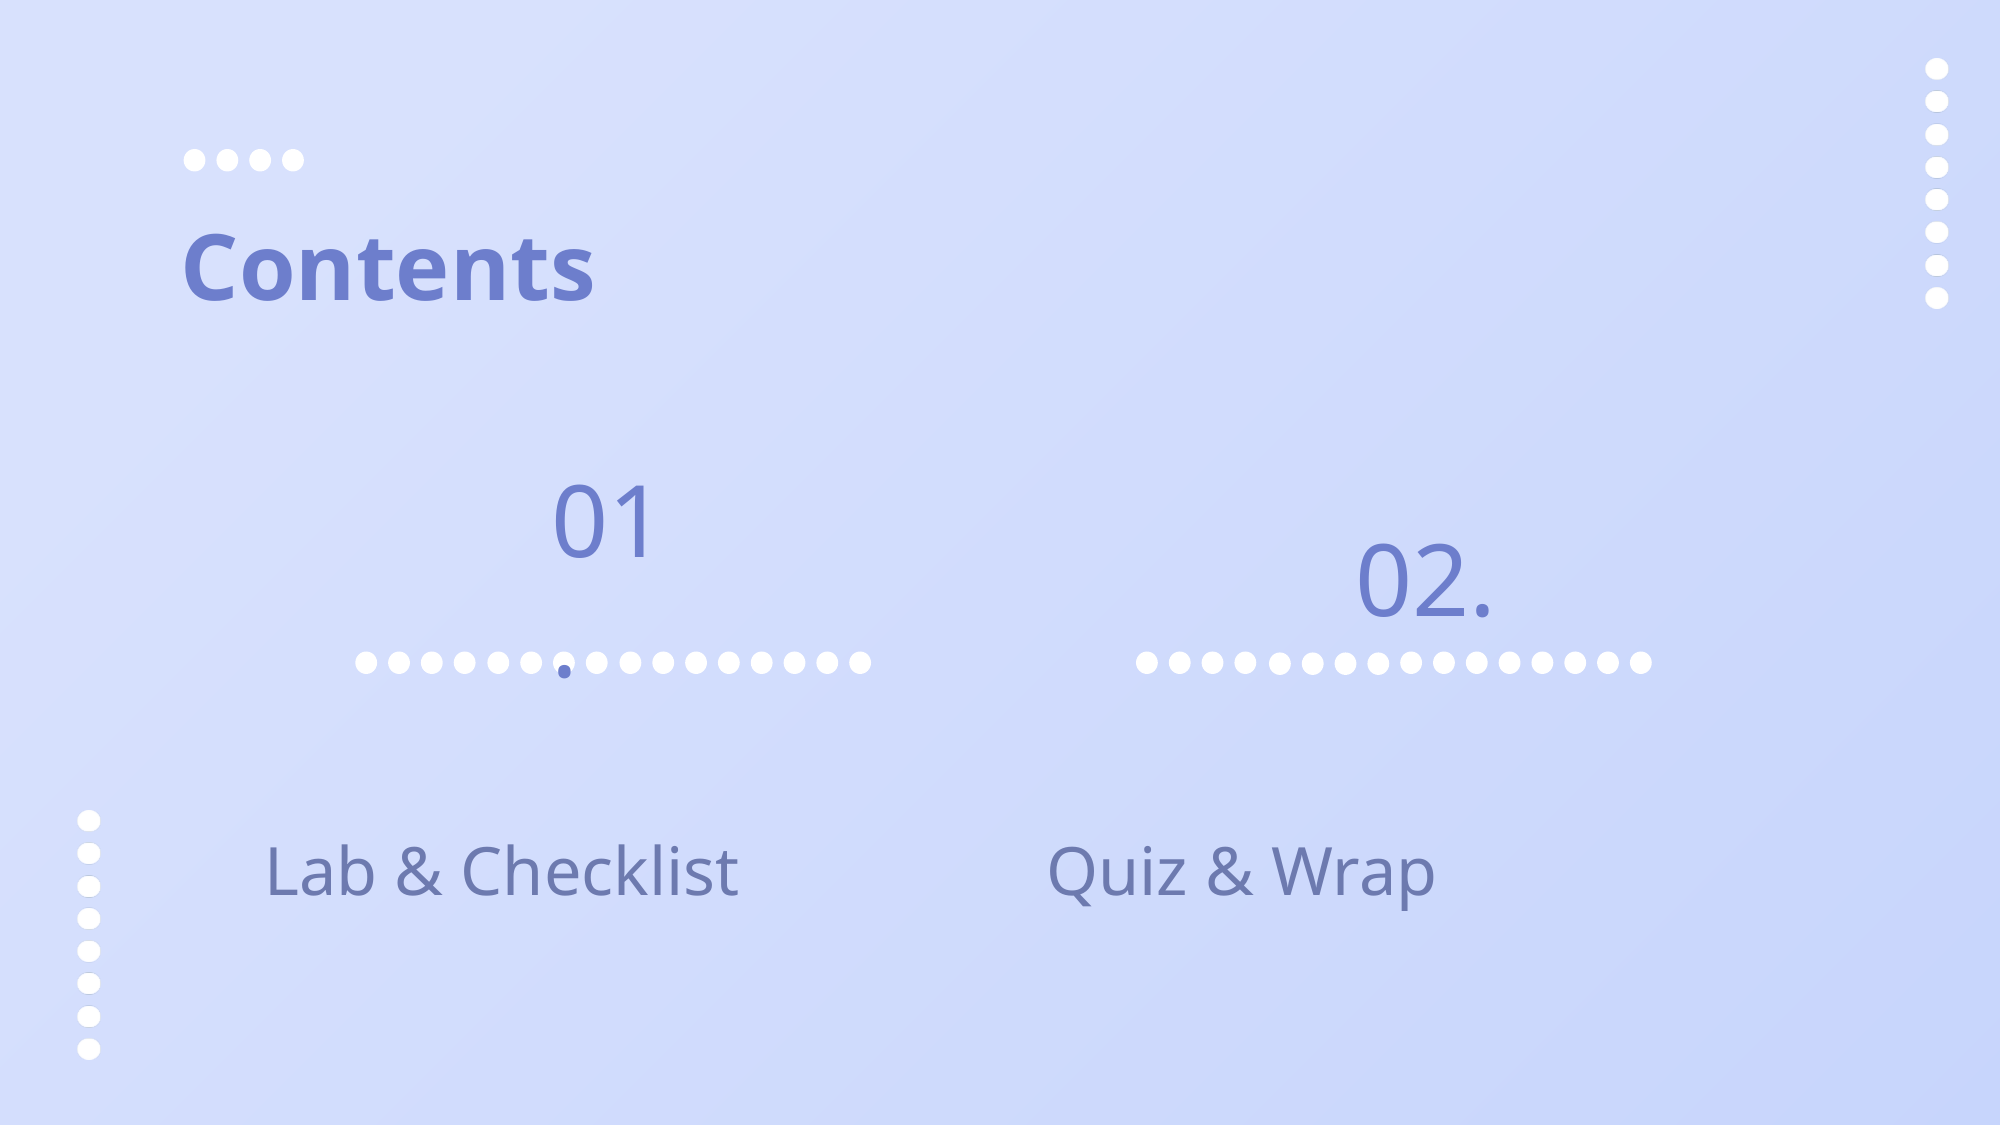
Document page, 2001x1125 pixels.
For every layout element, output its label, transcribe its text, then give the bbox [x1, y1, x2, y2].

text_box [1400, 651, 1422, 674]
text_box [249, 148, 272, 172]
text_box 02. [1340, 509, 1565, 645]
text_box [1301, 652, 1324, 675]
text_box [783, 651, 806, 674]
text_box [420, 651, 443, 674]
text_box [1234, 651, 1257, 674]
picture [1924, 58, 1950, 310]
picture [76, 810, 102, 1061]
text_box Lab & Checklist [249, 821, 1009, 917]
text_box [282, 148, 304, 172]
text_box [183, 148, 206, 172]
text_box [1564, 651, 1587, 674]
text_box [216, 148, 239, 172]
text_box [1465, 651, 1488, 674]
text_box [717, 651, 740, 674]
text_box [816, 651, 839, 674]
text_box [1531, 651, 1554, 674]
text_box [1433, 651, 1455, 674]
text_box 01. [536, 449, 708, 705]
text_box [355, 651, 378, 674]
text_box [1498, 651, 1521, 674]
text_box [750, 651, 773, 674]
text_box [487, 651, 510, 674]
text_box [1201, 651, 1224, 674]
text_box Contents [165, 200, 748, 326]
text_box [1597, 651, 1619, 674]
text_box [453, 651, 476, 674]
text_box [520, 651, 536, 674]
text_box [388, 651, 410, 674]
text_box [1168, 651, 1191, 674]
text_box [1367, 652, 1390, 675]
text_box [1629, 651, 1652, 674]
text_box [1268, 652, 1291, 675]
text_box [849, 651, 872, 674]
text_box [1334, 652, 1357, 675]
text_box Quiz & Wrap [1031, 725, 1792, 1013]
text_box [1135, 651, 1158, 674]
